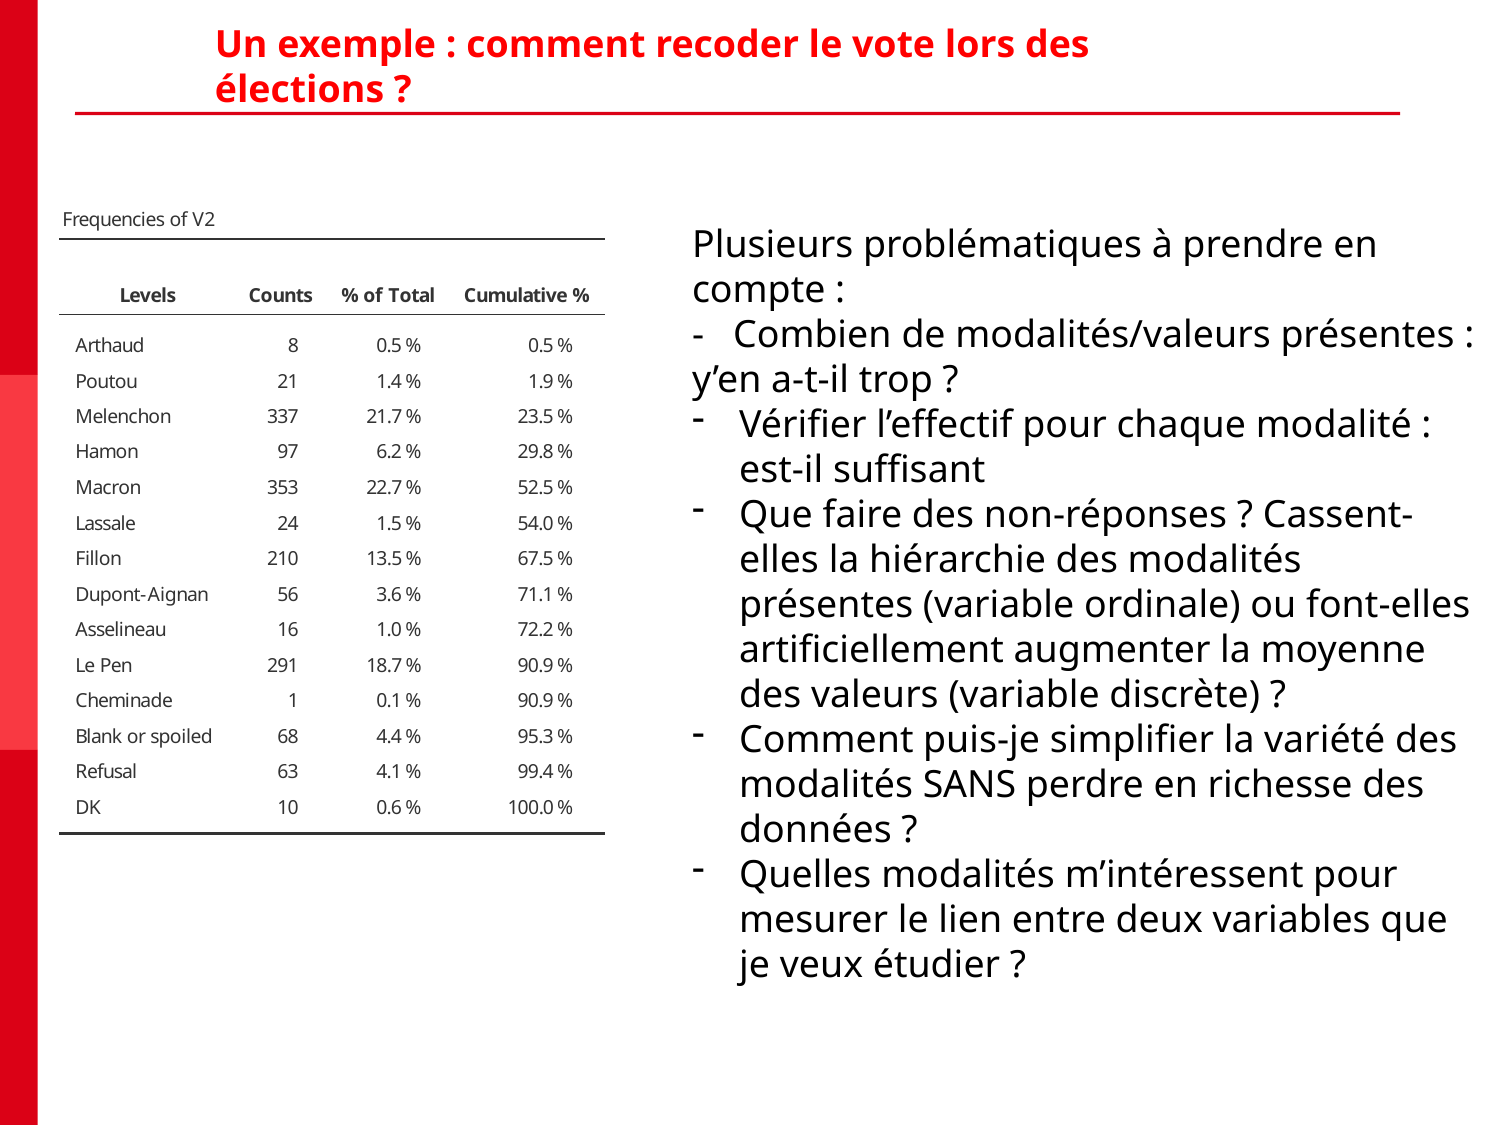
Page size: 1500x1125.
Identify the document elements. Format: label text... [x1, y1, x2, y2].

picture [58, 195, 641, 968]
text_box Un exemple : comment recoder le vote lors des élections ? [200, 12, 1275, 118]
text_box Plusieurs problématiques à prendre en compte : - Combien de modalités/valeurs présentes : y’en a-t-il trop ? Vérifier l’effectif pour chaque modalité : est-il suffisant Que faire des non-réponses ? Cassent-elles la hiérarchie des modalités présentes (variable ordinale) ou font-elles artificiellement augmenter la moyenne des valeurs (variable discrète) ? Comment puis-je simplifier la variété des modalités SANS perdre en richesse des données ? Quelles modalités m’intéressent pour mesurer le lien entre deux variables que je veux étudier ? [677, 212, 1500, 993]
